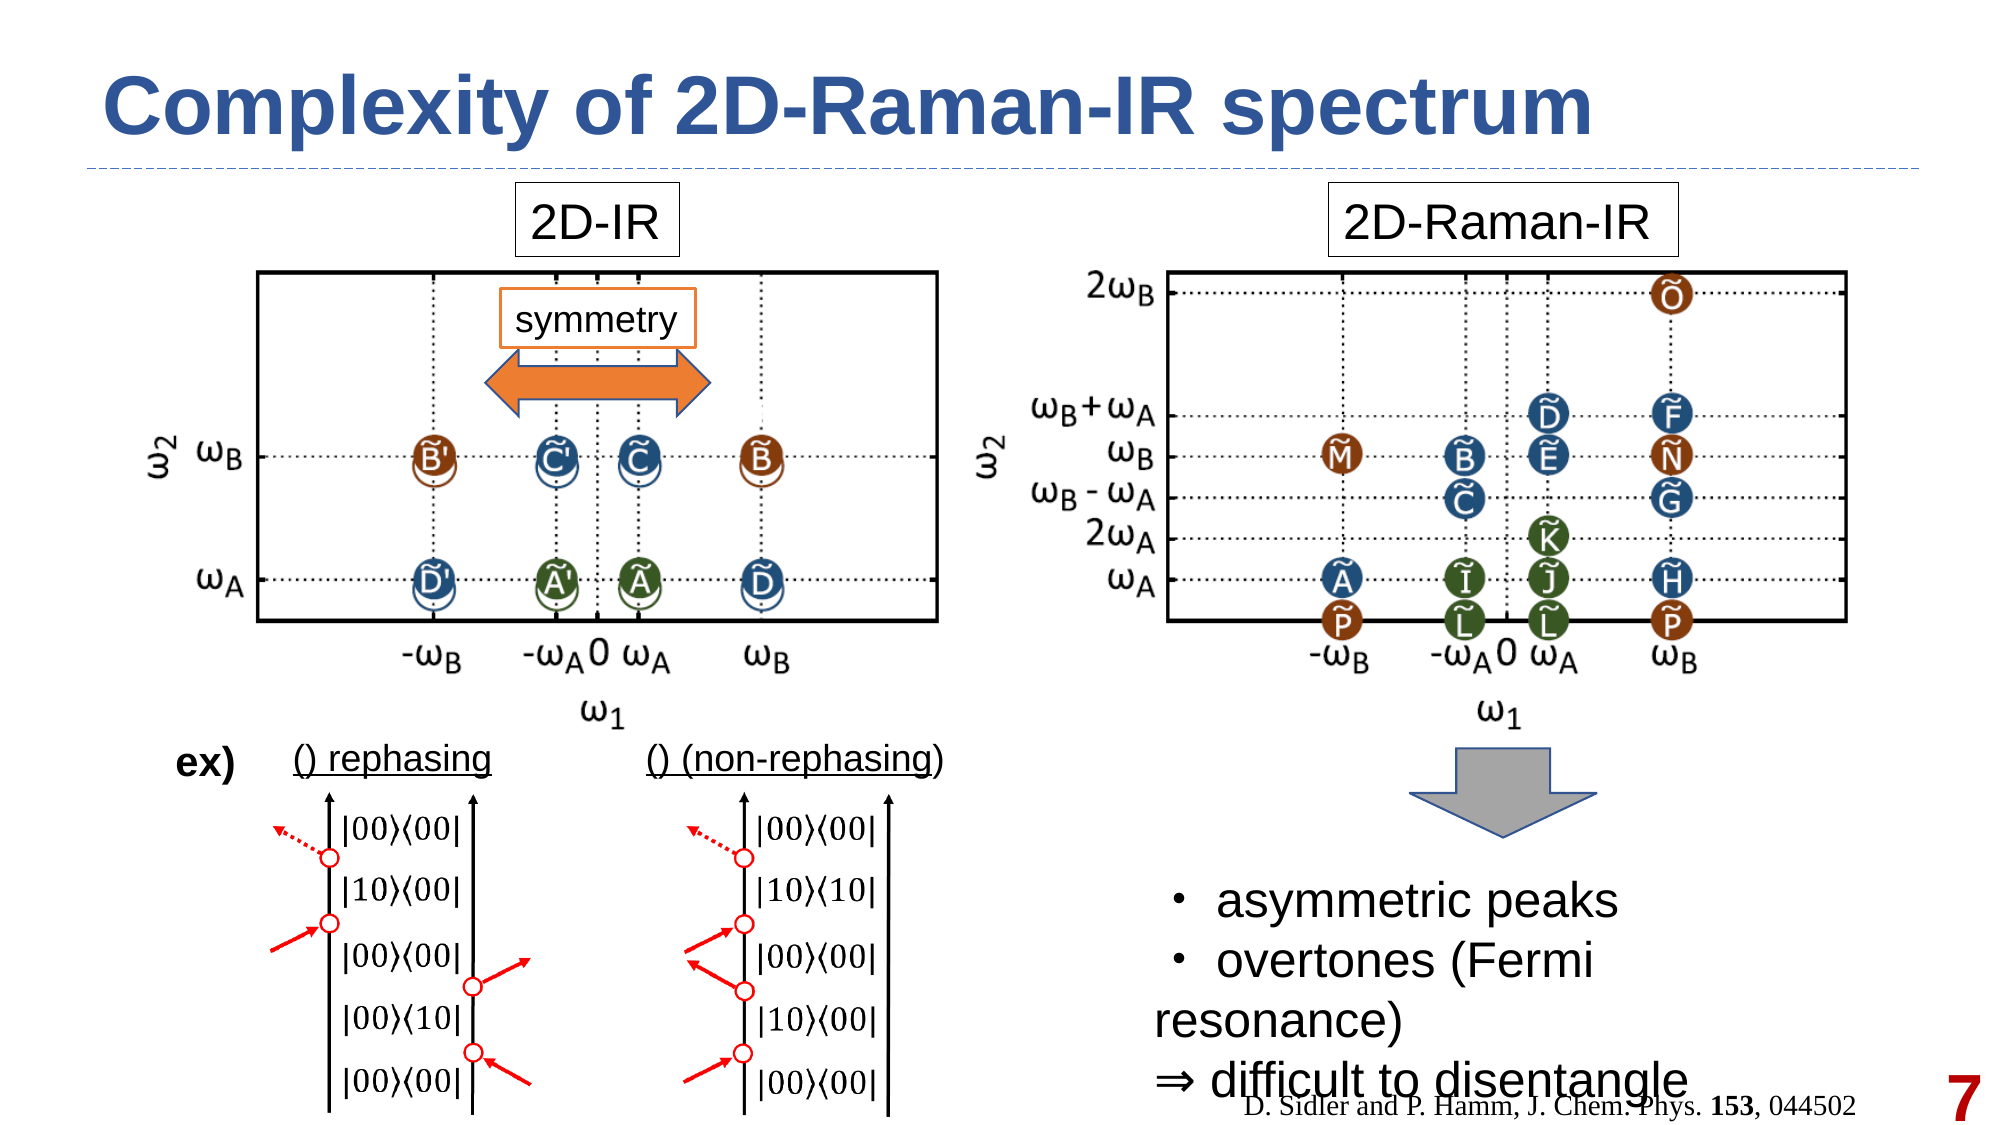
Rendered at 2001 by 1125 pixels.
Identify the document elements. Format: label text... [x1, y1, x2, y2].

text_box [1408, 747, 1598, 839]
text_box 2D-IR [515, 182, 680, 257]
title Complexity of 2D-Raman-IR spectrum [87, 45, 1920, 169]
text_box D. Sidler and P. Hamm, J. Chem. Phys. 153, 044502 (2020). [1228, 1079, 1962, 1125]
text_box ・asymmetric peaks ・overtones (Fermi resonance) ⇒ difficult to disentangle [1139, 859, 1867, 1115]
slide_number 7 [1876, 1065, 1999, 1125]
text_box ex) [160, 734, 266, 793]
text_box 2D-Raman-IR [1328, 182, 1679, 257]
picture [143, 260, 1857, 734]
picture [260, 781, 543, 1115]
picture [674, 781, 899, 1117]
